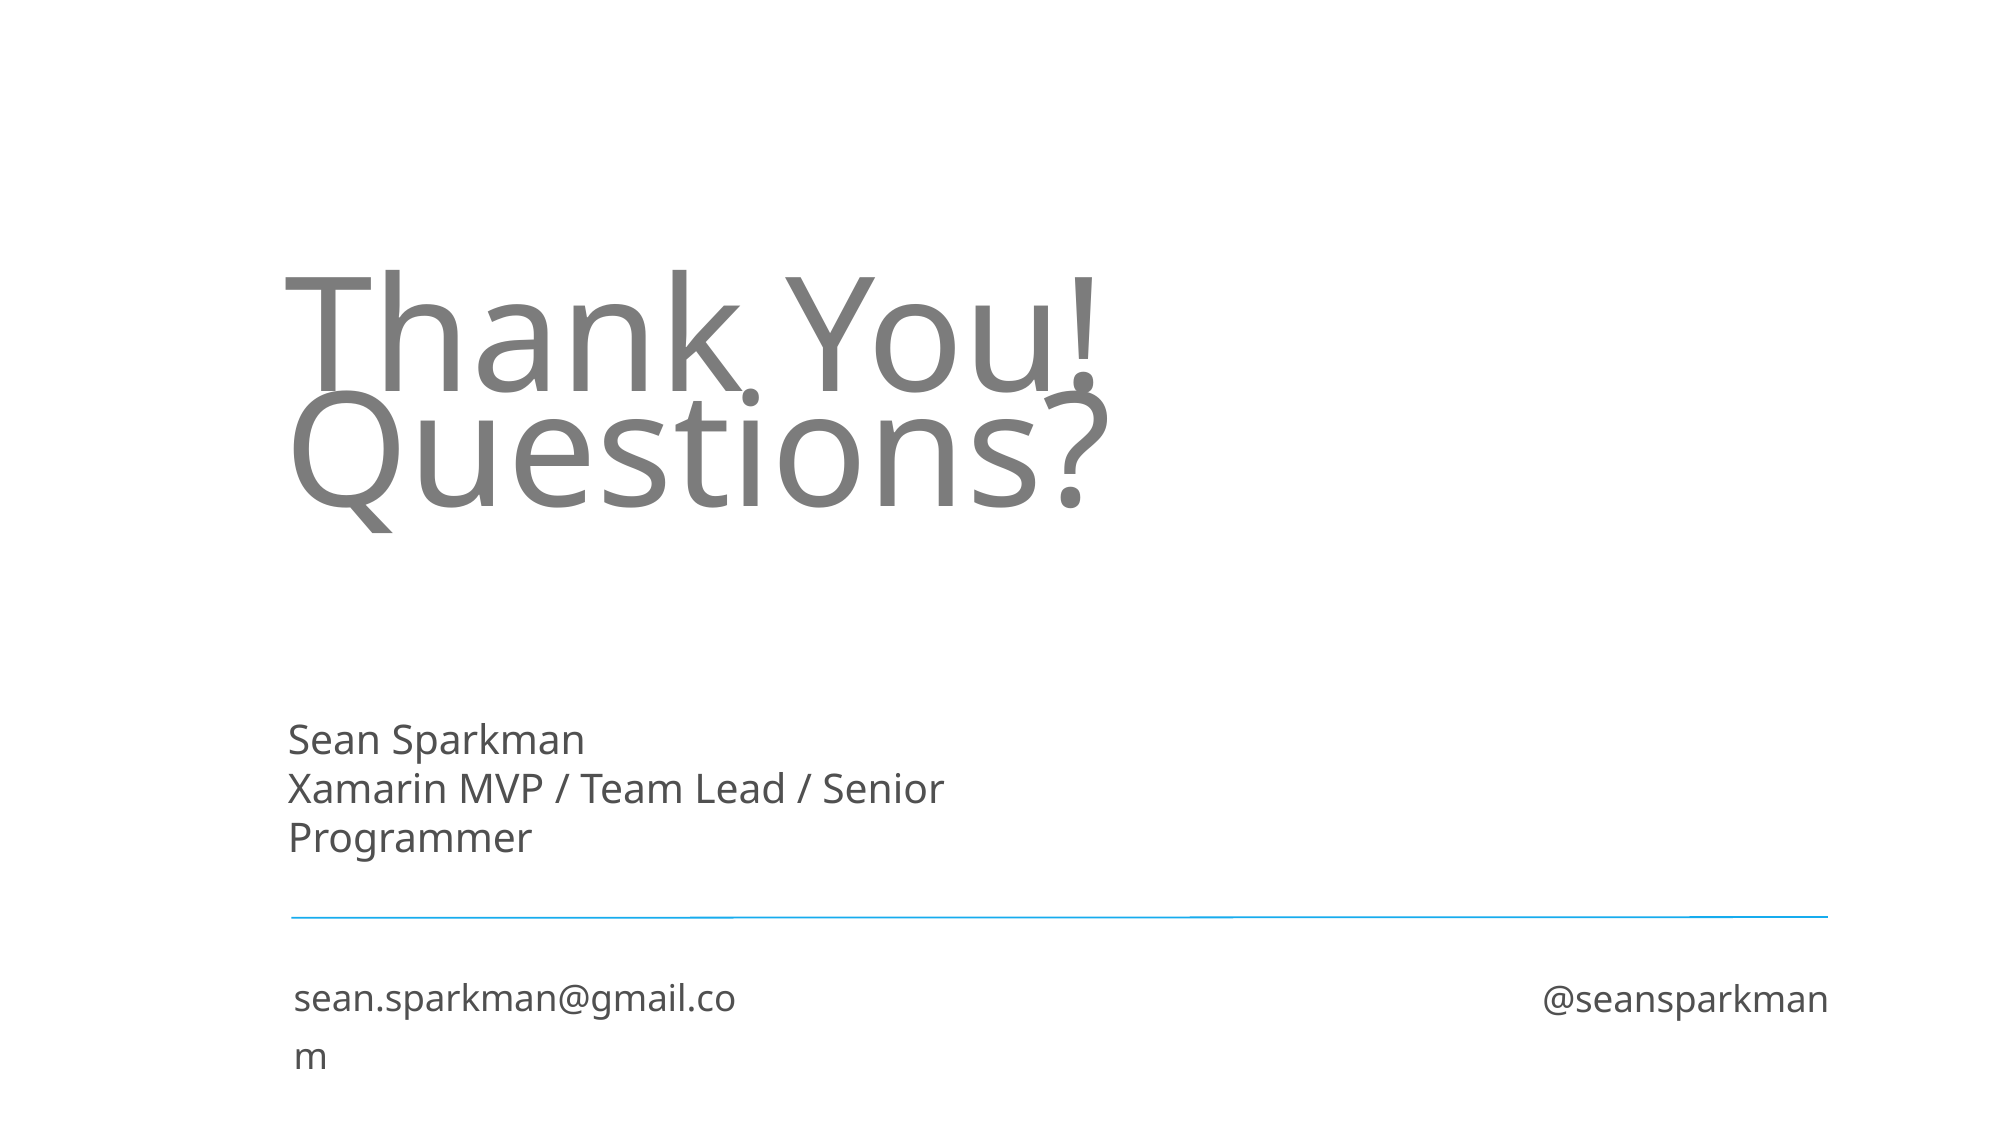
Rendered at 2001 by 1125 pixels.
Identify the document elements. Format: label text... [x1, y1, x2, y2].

text_box Sean Sparkman Xamarin MVP / Team Lead / Senior Programmer [284, 710, 1112, 864]
text_box Thank You! Questions? [255, 276, 1949, 412]
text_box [278, 954, 1845, 1028]
